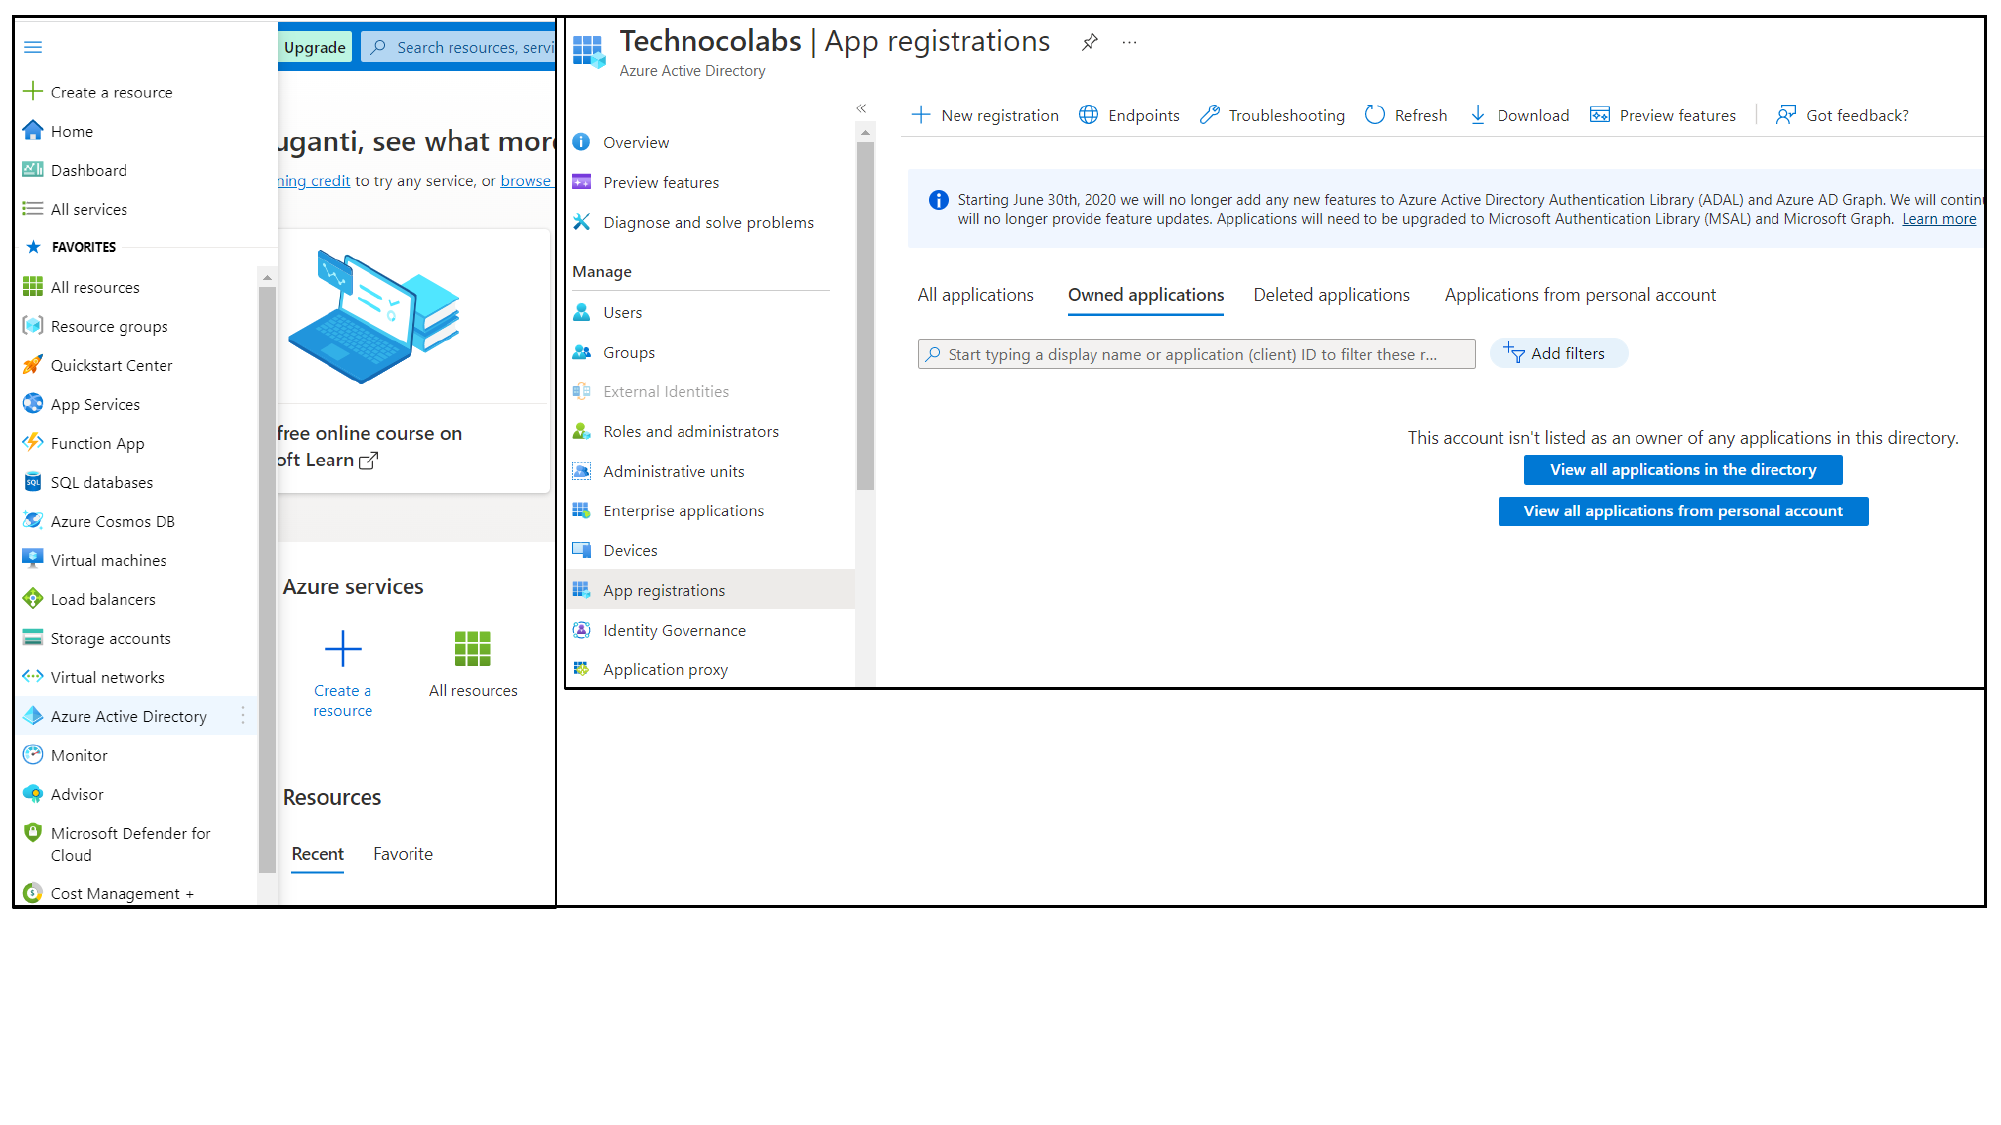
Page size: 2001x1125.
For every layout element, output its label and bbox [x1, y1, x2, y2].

picture [566, 17, 1984, 688]
picture [14, 17, 555, 907]
text_box [12, 15, 1987, 908]
